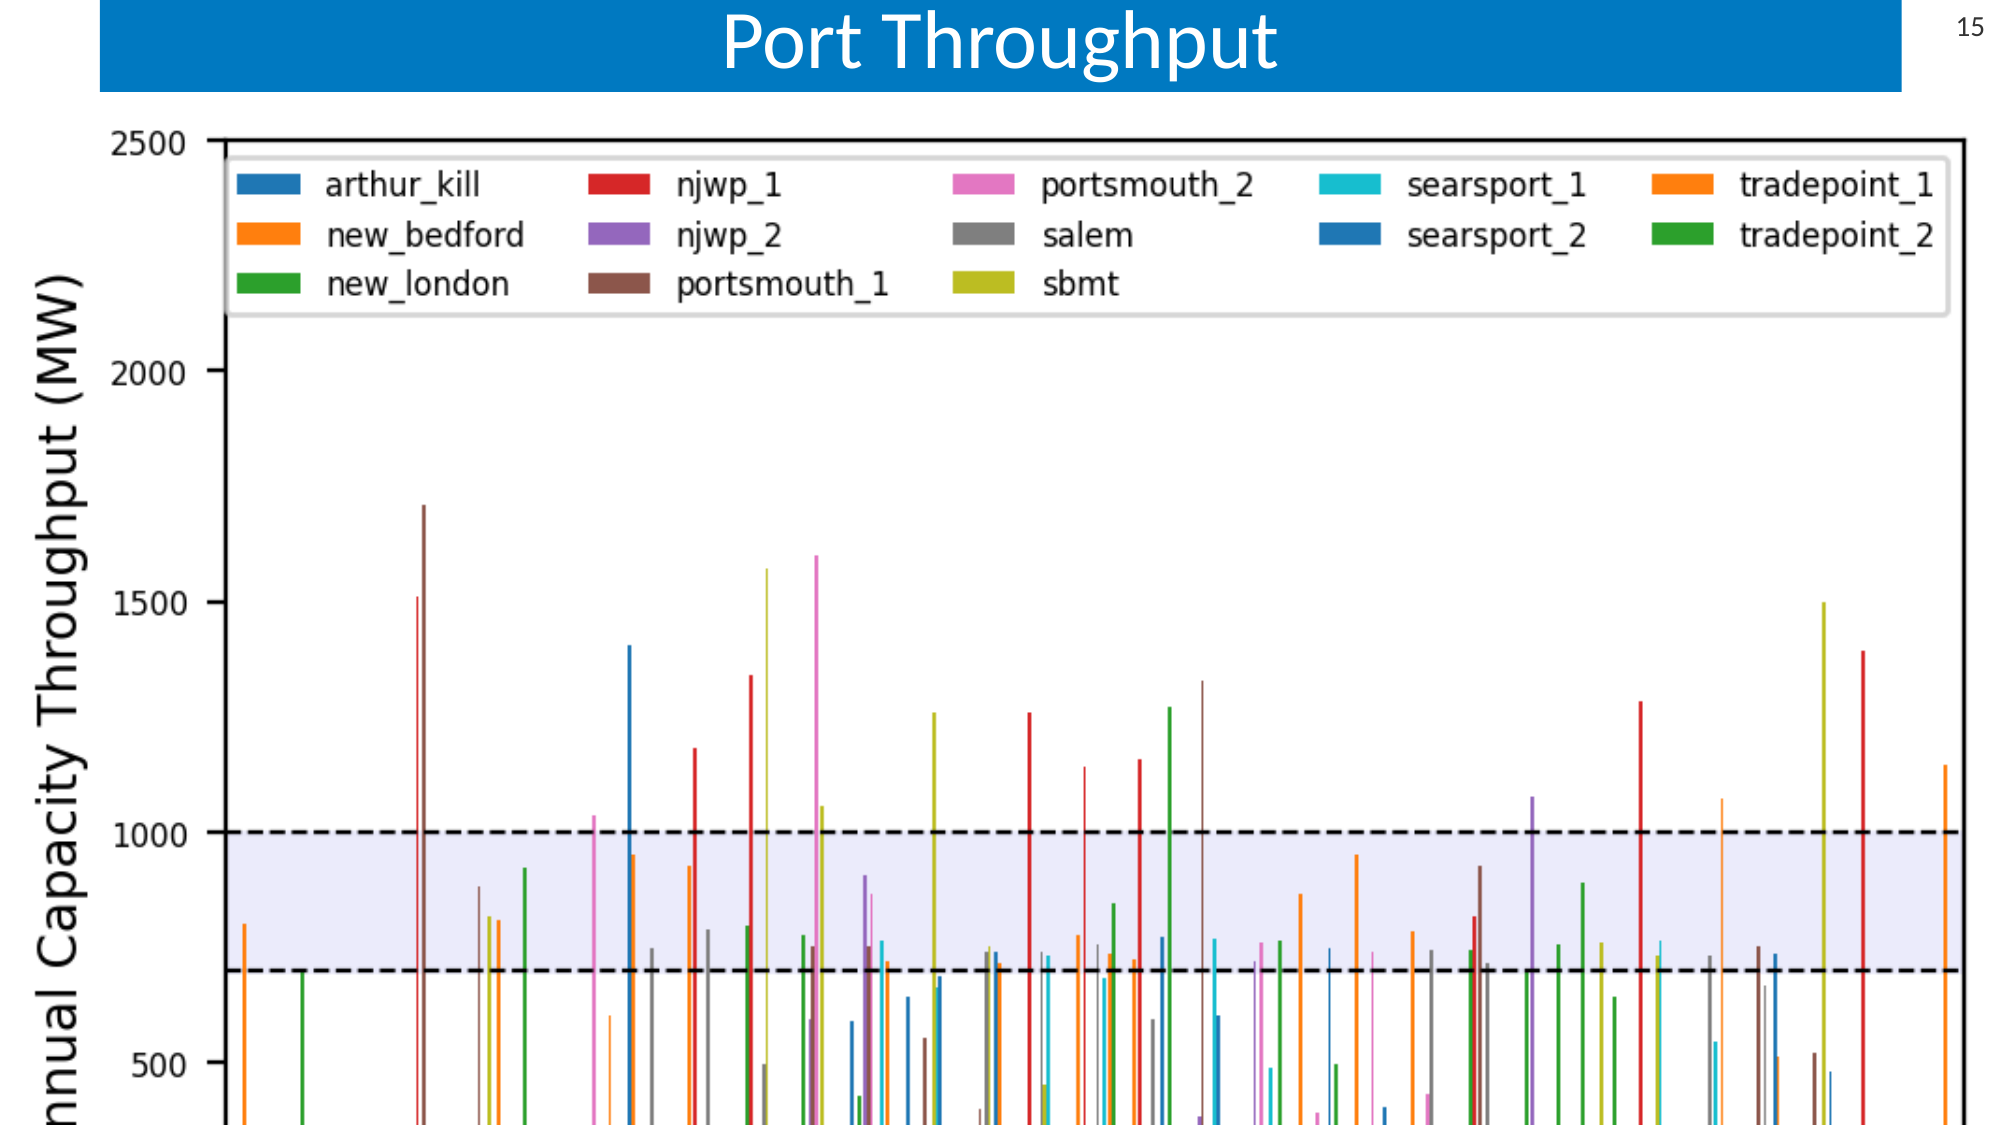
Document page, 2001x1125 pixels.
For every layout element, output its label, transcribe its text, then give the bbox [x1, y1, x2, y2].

title Port Throughput [99, 0, 1902, 91]
picture [0, 92, 2000, 1125]
